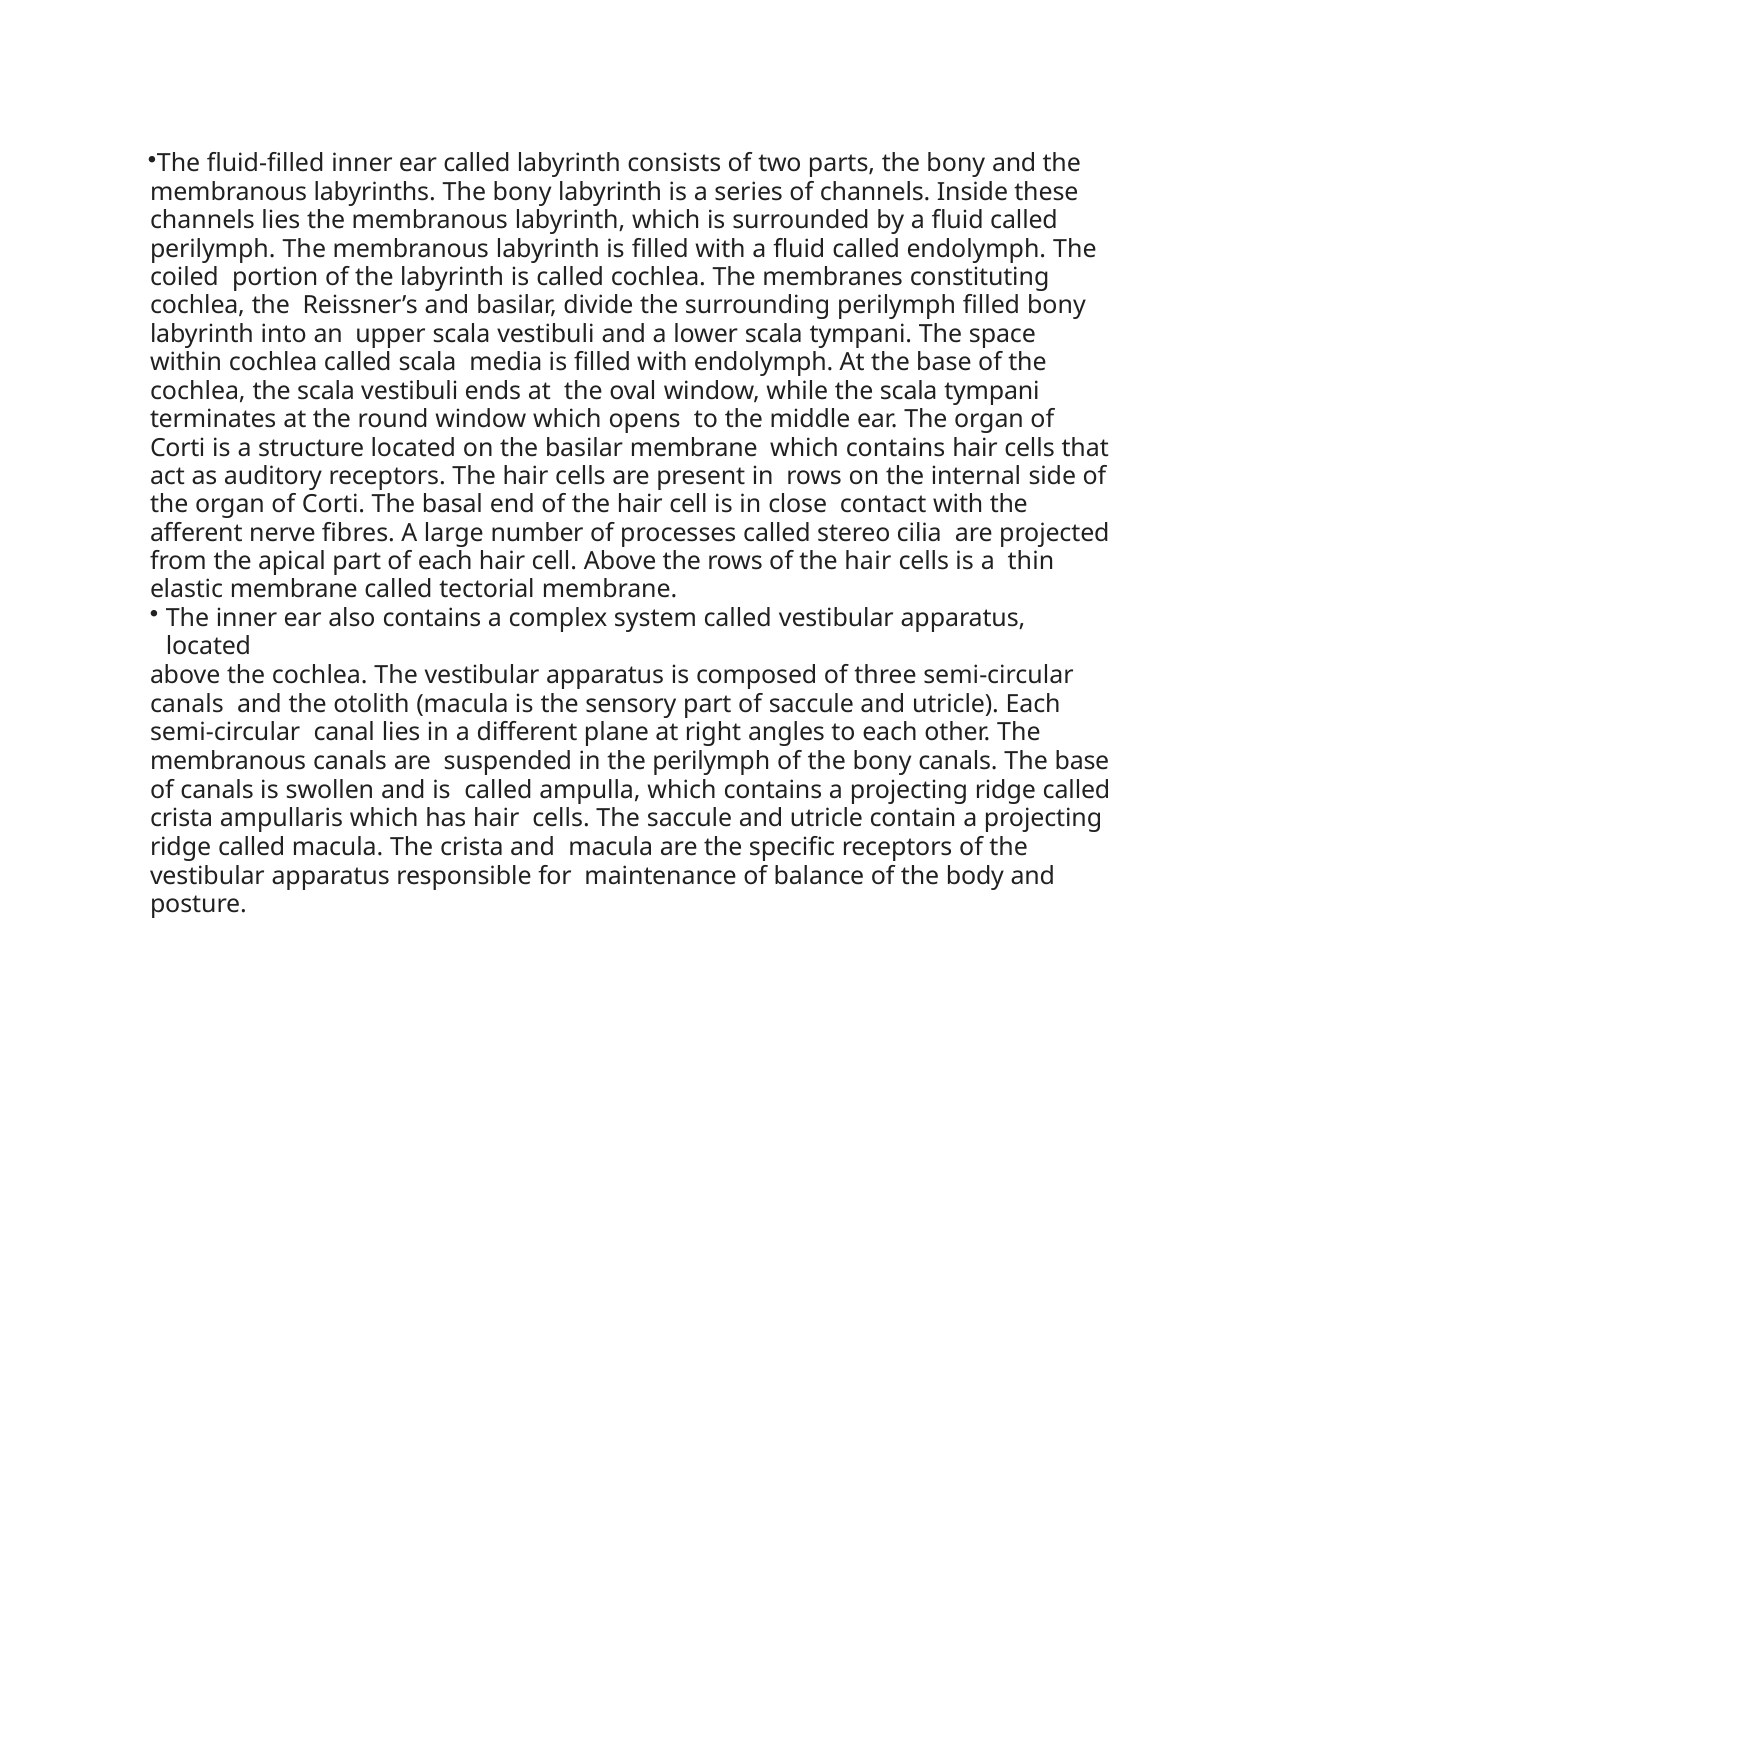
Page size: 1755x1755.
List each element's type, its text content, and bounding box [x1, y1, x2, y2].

text_box The fluid-filled inner ear called labyrinth consists of two parts, the bony and the membranous labyrinths. The bony labyrinth is a series of channels. Inside these channels lies the membranous labyrinth, which is surrounded by a fluid called perilymph. The membranous labyrinth is filled with a fluid called endolymph. The coiled portion of the labyrinth is called cochlea. The membranes constituting cochlea, the Reissner’s and basilar, divide the surrounding perilymph filled bony labyrinth into an upper scala vestibuli and a lower scala tympani. The space within cochlea called scala media is filled with endolymph. At the base of the cochlea, the scala vestibuli ends at the oval window, while the scala tympani terminates at the round window which opens to the middle ear. The organ of Corti is a structure located on the basilar membrane which contains hair cells that act as auditory receptors. The hair cells are present in rows on the internal side of the organ of Corti. The basal end of the hair cell is in close contact with the afferent nerve fibres. A large number of processes called stereo cilia are projected from the apical part of each hair cell. Above the rows of the hair cells is a thin elastic membrane called tectorial membrane. The inner ear also contains a complex system called vestibular apparatus, located above the cochlea. The vestibular apparatus is composed of three semi-circular canals and the otolith (macula is the sensory part of saccule and utricle). Each semi-circular canal lies in a different plane at right angles to each other. The membranous canals are suspended in the perilymph of the bony canals. The base of canals is swollen and is called ampulla, which contains a projecting ridge called crista ampullaris which has hair cells. The saccule and utricle contain a projecting ridge called macula. The crista and macula are the specific receptors of the vestibular apparatus responsible for maintenance of balance of the body and posture. [147, 145, 1117, 919]
